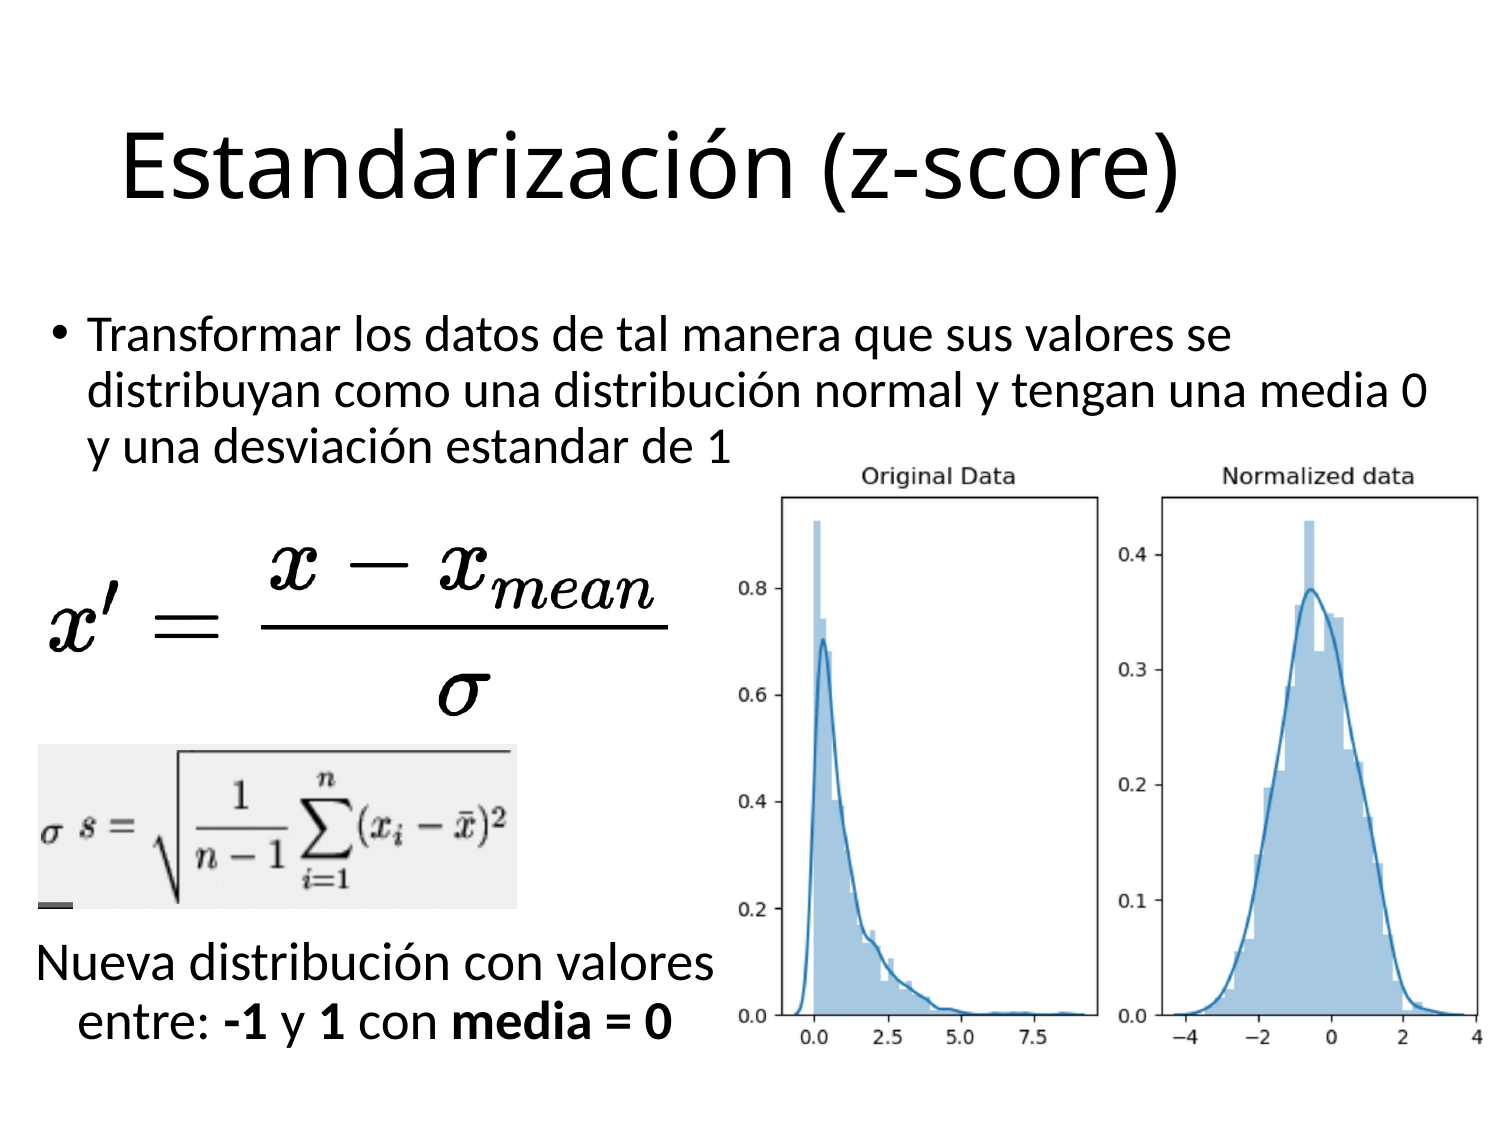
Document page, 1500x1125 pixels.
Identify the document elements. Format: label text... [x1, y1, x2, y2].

list Transformar los datos de tal manera que sus valores se distribuyan como una distribución normal y tengan una media 0 y una desviación estandar de 1 [35, 299, 1477, 483]
picture [35, 532, 685, 728]
title Estandarización (z-score) [103, 59, 1397, 278]
picture [38, 744, 517, 909]
picture [730, 457, 1497, 1059]
text_box Nueva distribución con valores entre: -1 y 1 con media = 0 [0, 925, 750, 1109]
